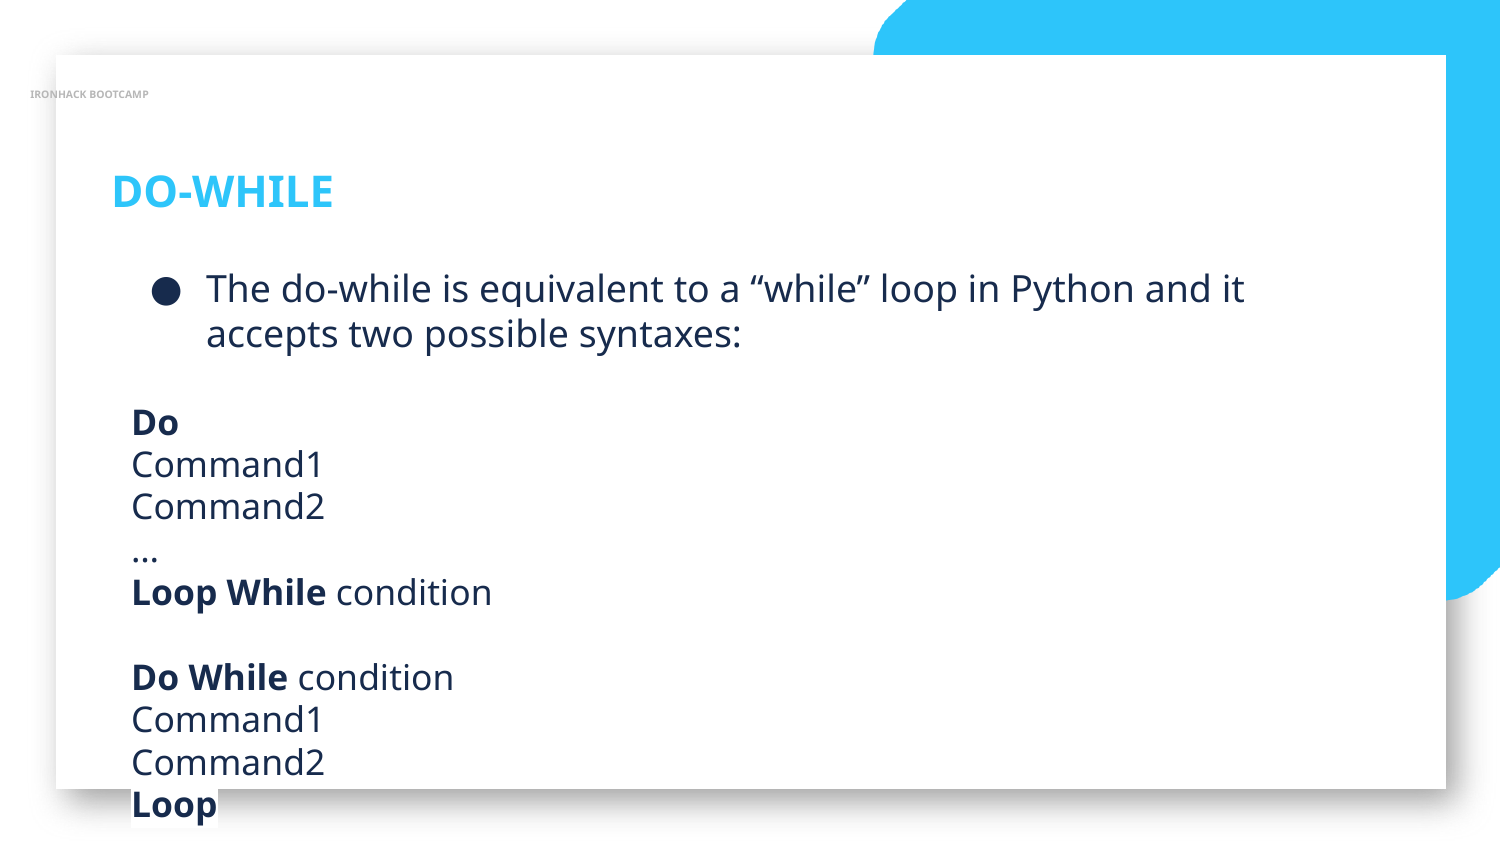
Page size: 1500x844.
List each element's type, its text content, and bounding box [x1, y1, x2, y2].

text_box The do-while is equivalent to a “while” loop in Python and it accepts two possible syntaxes: Do Command1 Command2 … Loop While condition Do While condition Command1 Command2 Loop [115, 249, 1389, 733]
text_box DO-WHILE [96, 149, 1417, 266]
picture [0, 0, 1500, 844]
text_box IRONHACK BOOTCAMP [15, 71, 354, 108]
